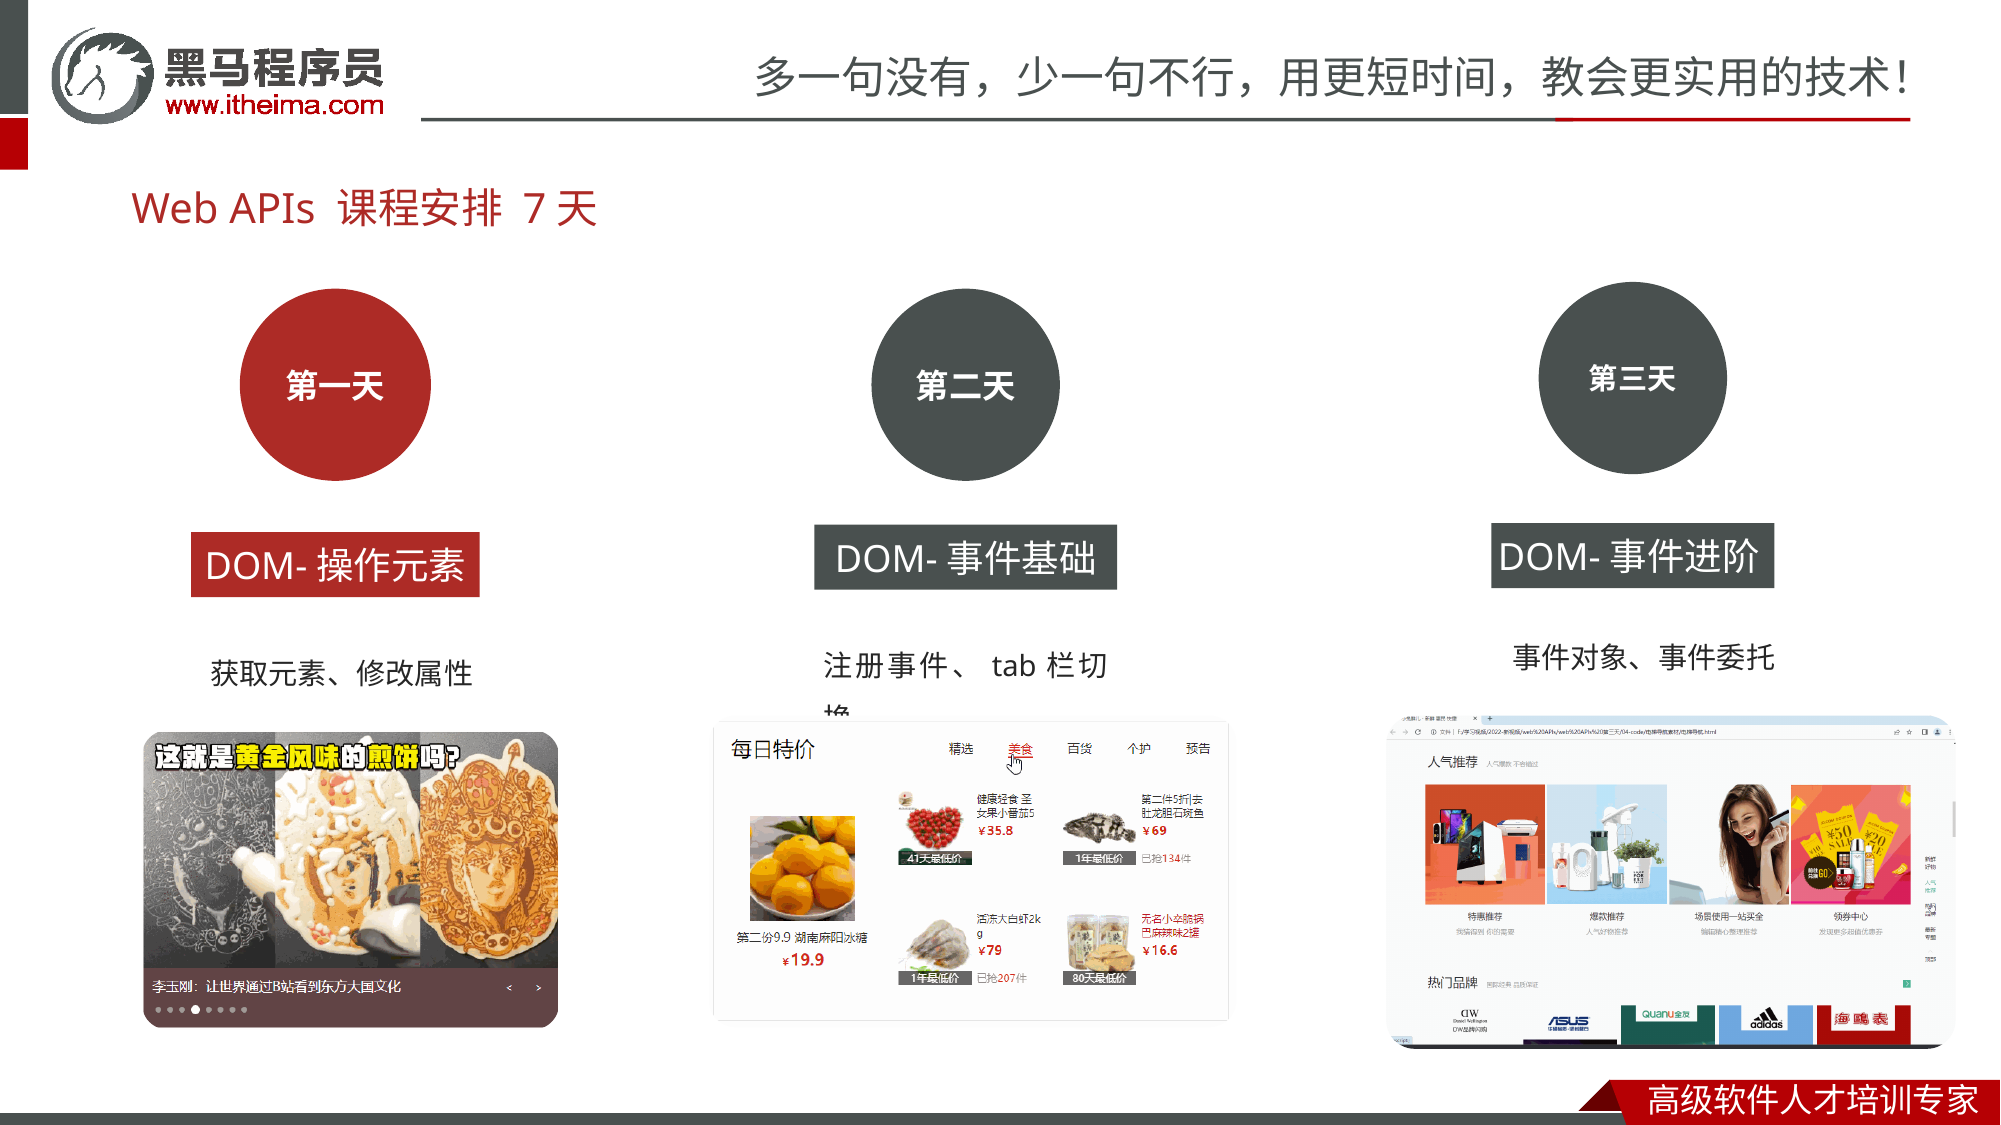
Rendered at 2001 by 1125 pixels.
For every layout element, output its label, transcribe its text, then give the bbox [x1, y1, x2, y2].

picture [708, 715, 1237, 1028]
title Web APIs 课程安排 7天 [116, 164, 1876, 250]
picture [141, 730, 560, 1030]
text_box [195, 288, 506, 699]
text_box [1491, 281, 1804, 679]
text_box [808, 288, 1124, 692]
picture [1385, 715, 1956, 1050]
picture [50, 26, 384, 125]
